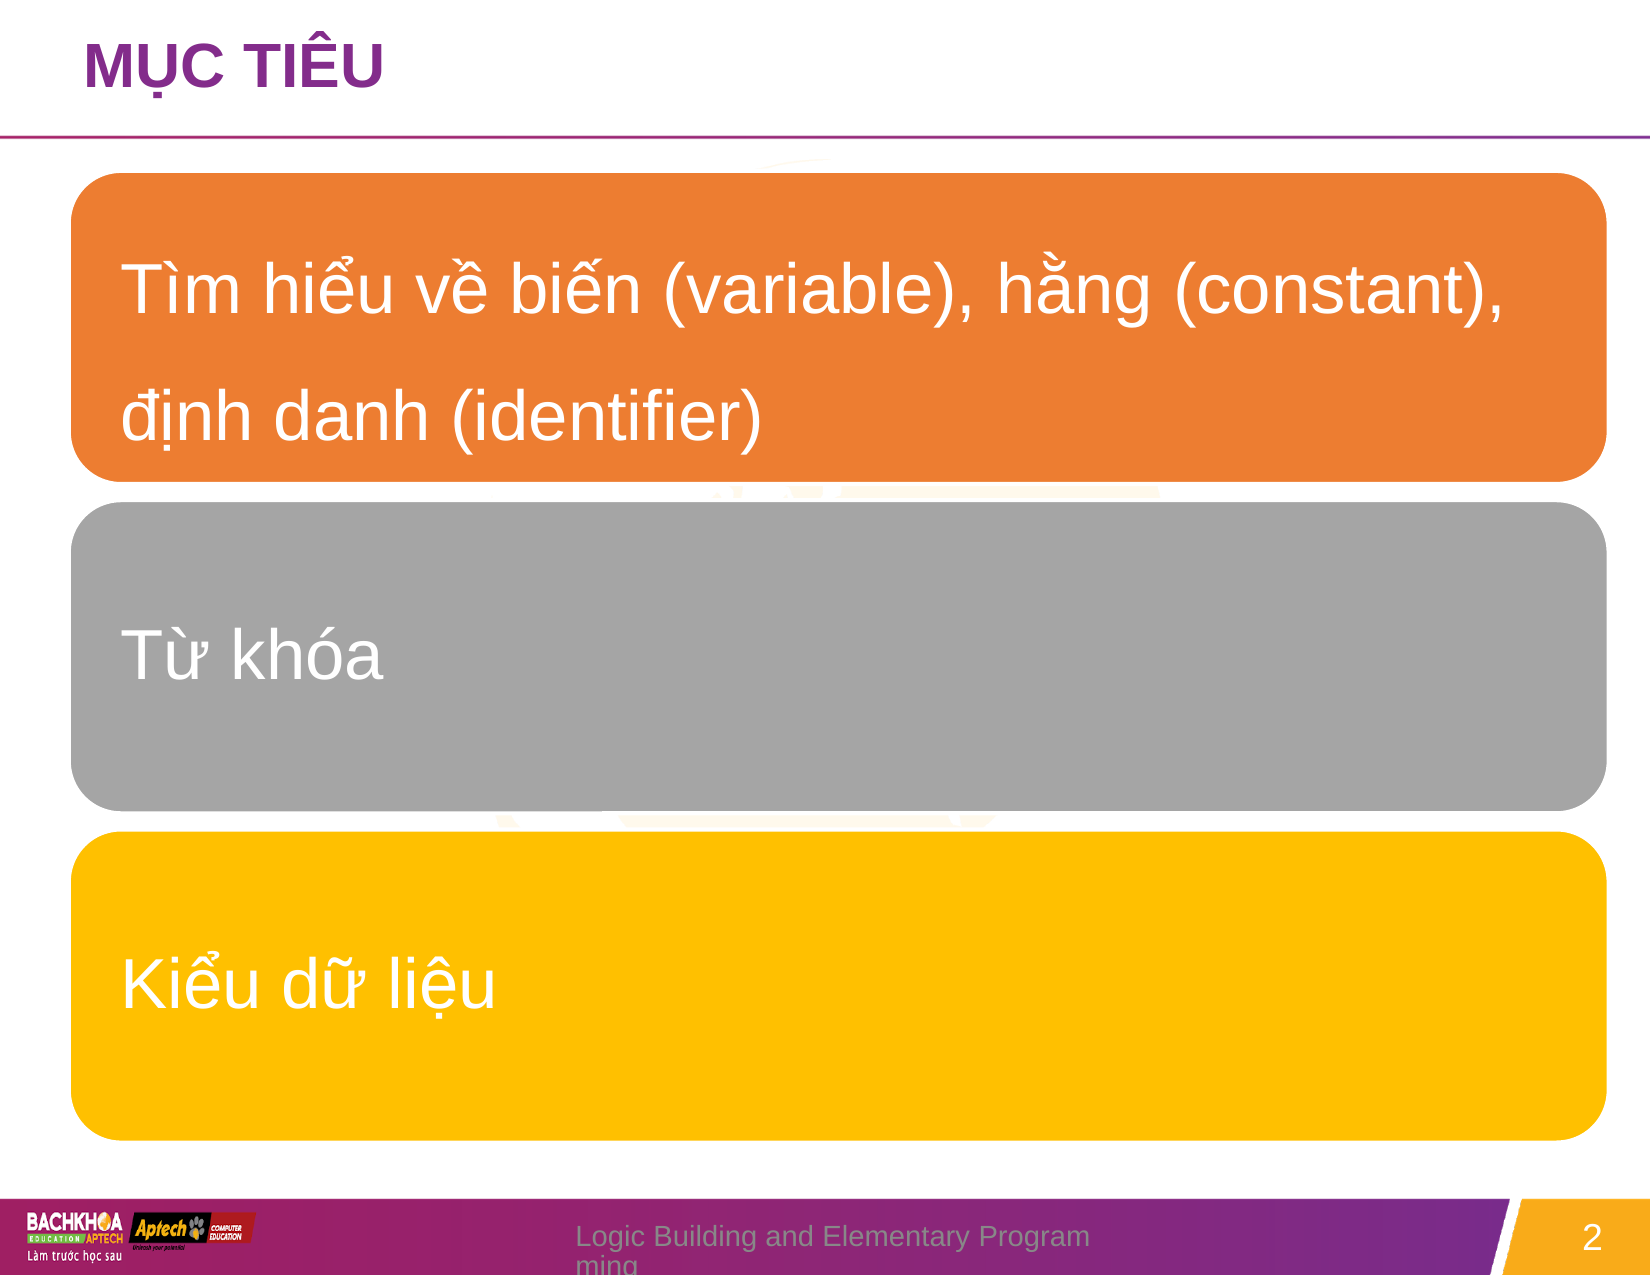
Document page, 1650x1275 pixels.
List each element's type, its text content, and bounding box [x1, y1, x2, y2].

footer Logic Building and Elementary Programming [560, 1201, 1118, 1270]
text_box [68, 165, 1609, 1149]
slide_number 2 [1534, 1201, 1650, 1270]
title MỤC TIÊU [68, 0, 1609, 135]
picture [0, 0, 1650, 1275]
